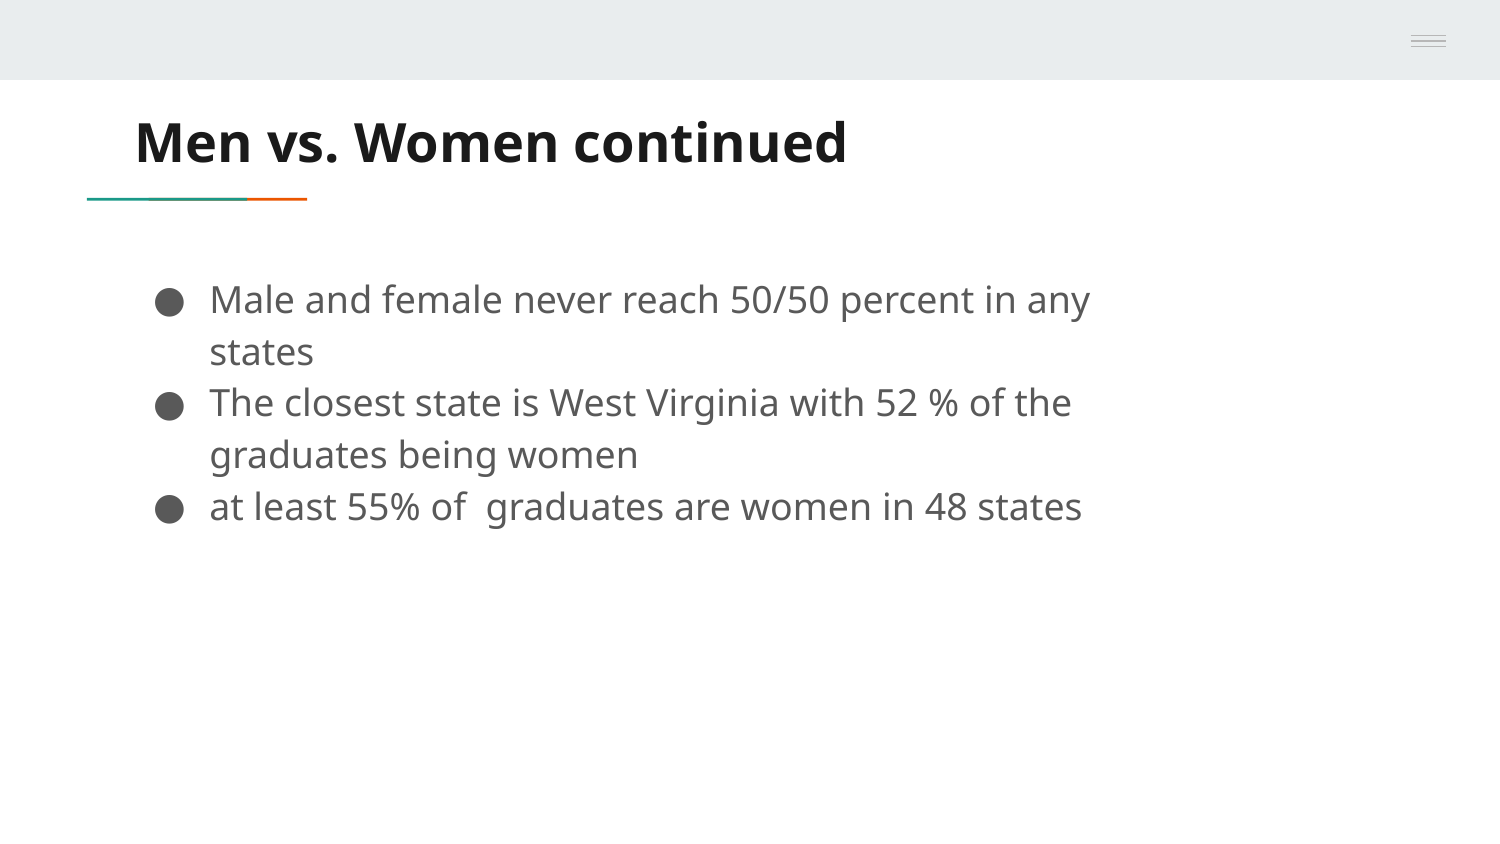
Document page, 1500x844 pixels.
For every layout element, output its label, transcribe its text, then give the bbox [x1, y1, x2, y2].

list Male and female never reach 50/50 percent in any states The closest state is West Virginia with 52 % of the graduates being women at least 55% of graduates are women in 48 states [119, 254, 1129, 625]
title Men vs. Women continued [119, 93, 1381, 181]
